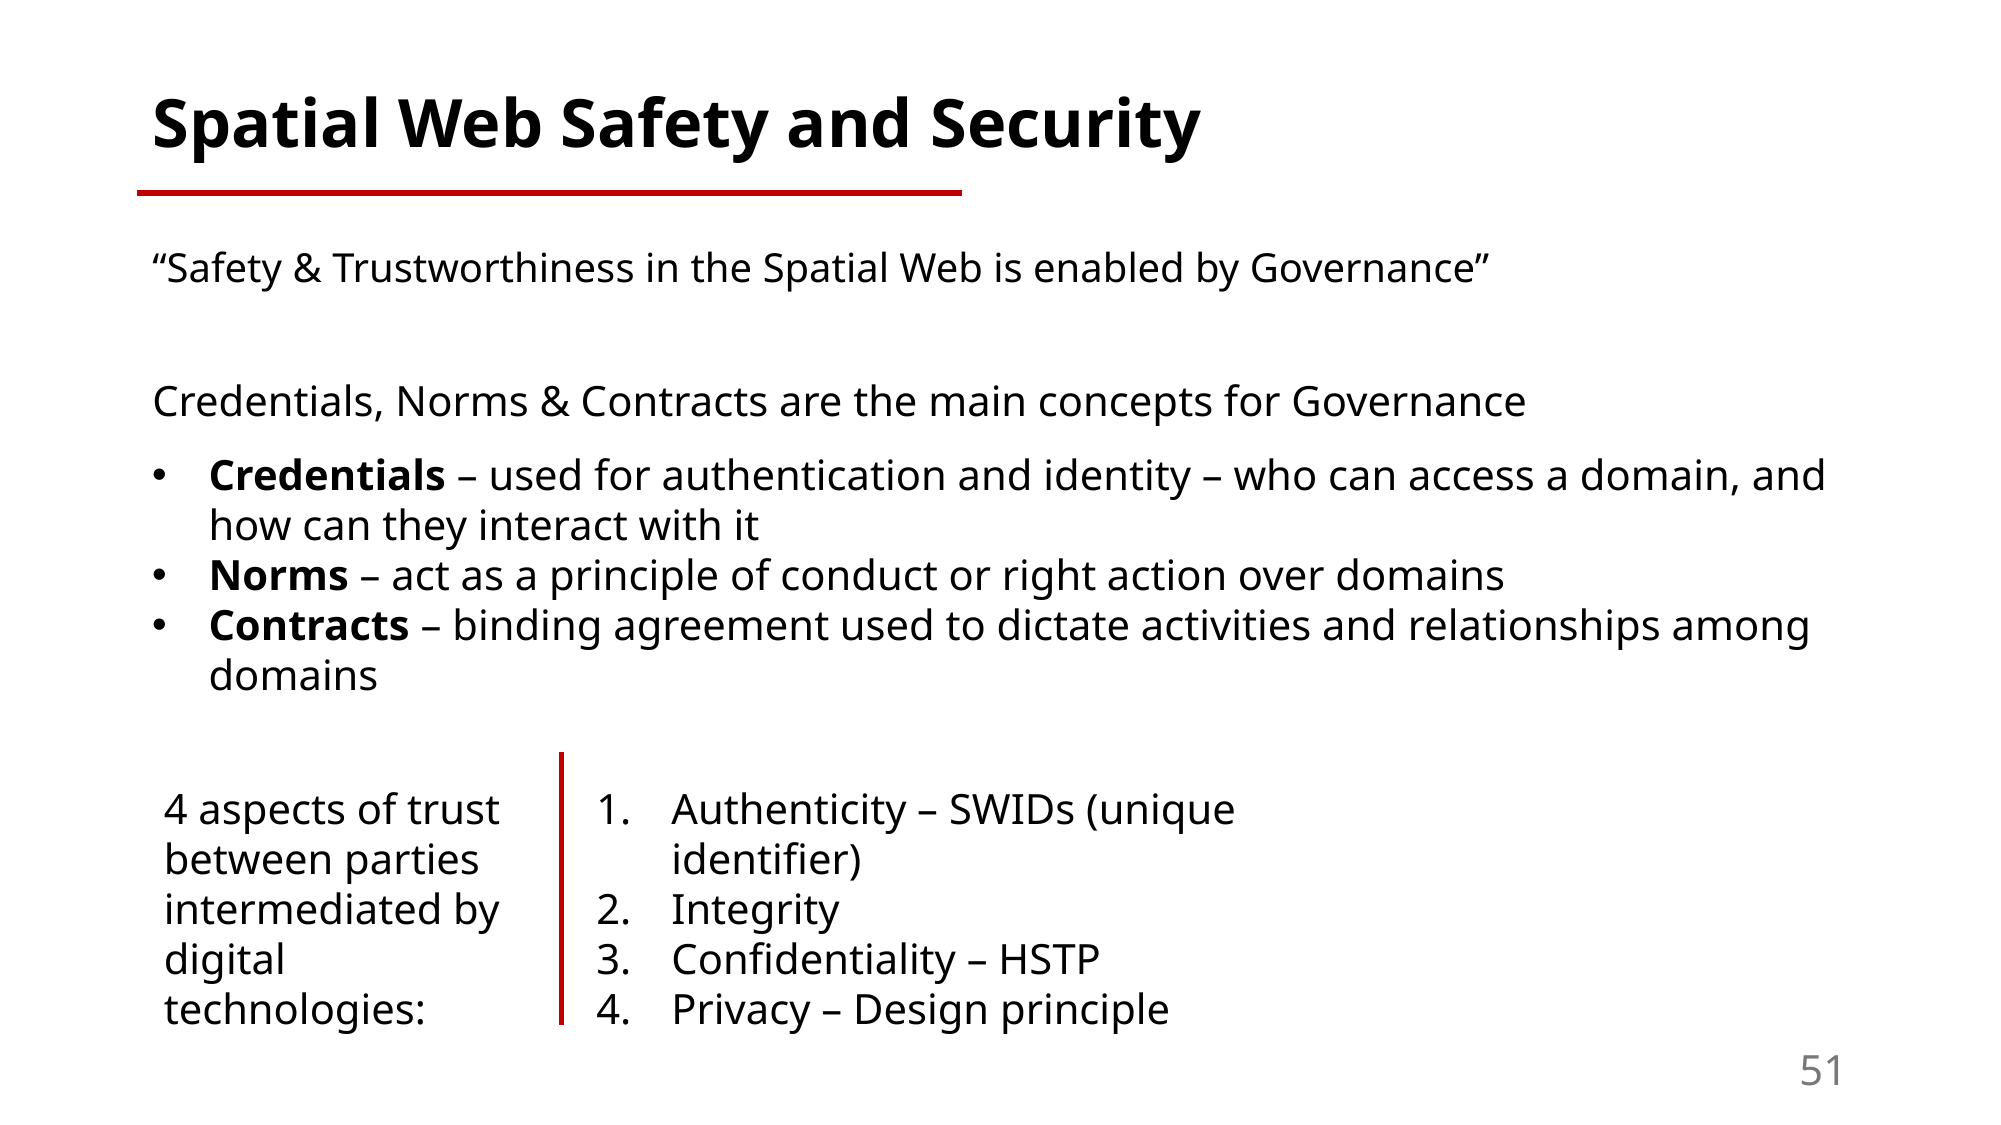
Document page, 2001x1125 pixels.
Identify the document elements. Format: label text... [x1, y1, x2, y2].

text_box 4 aspects of trust between parties intermediated by digital technologies: [148, 775, 545, 1041]
slide_number 51 [1412, 1042, 1863, 1103]
text_box Credentials – used for authentication and identity – who can access a domain, and how can they interact with it Norms – act as a principle of conduct or right action over domains Contracts – binding agreement used to dictate activities and relationships among domains [137, 441, 1892, 707]
text_box “Safety & Trustworthiness in the Spatial Web is enabled by Governance” [137, 240, 1507, 341]
text_box Authenticity – SWIDs (unique identifier) Integrity Confidentiality – HSTP Privacy – Design principle [581, 775, 1419, 1041]
text_box Credentials, Norms & Contracts are the main concepts for Governance [137, 367, 1582, 433]
title Spatial Web Safety and Security [137, 59, 1863, 193]
